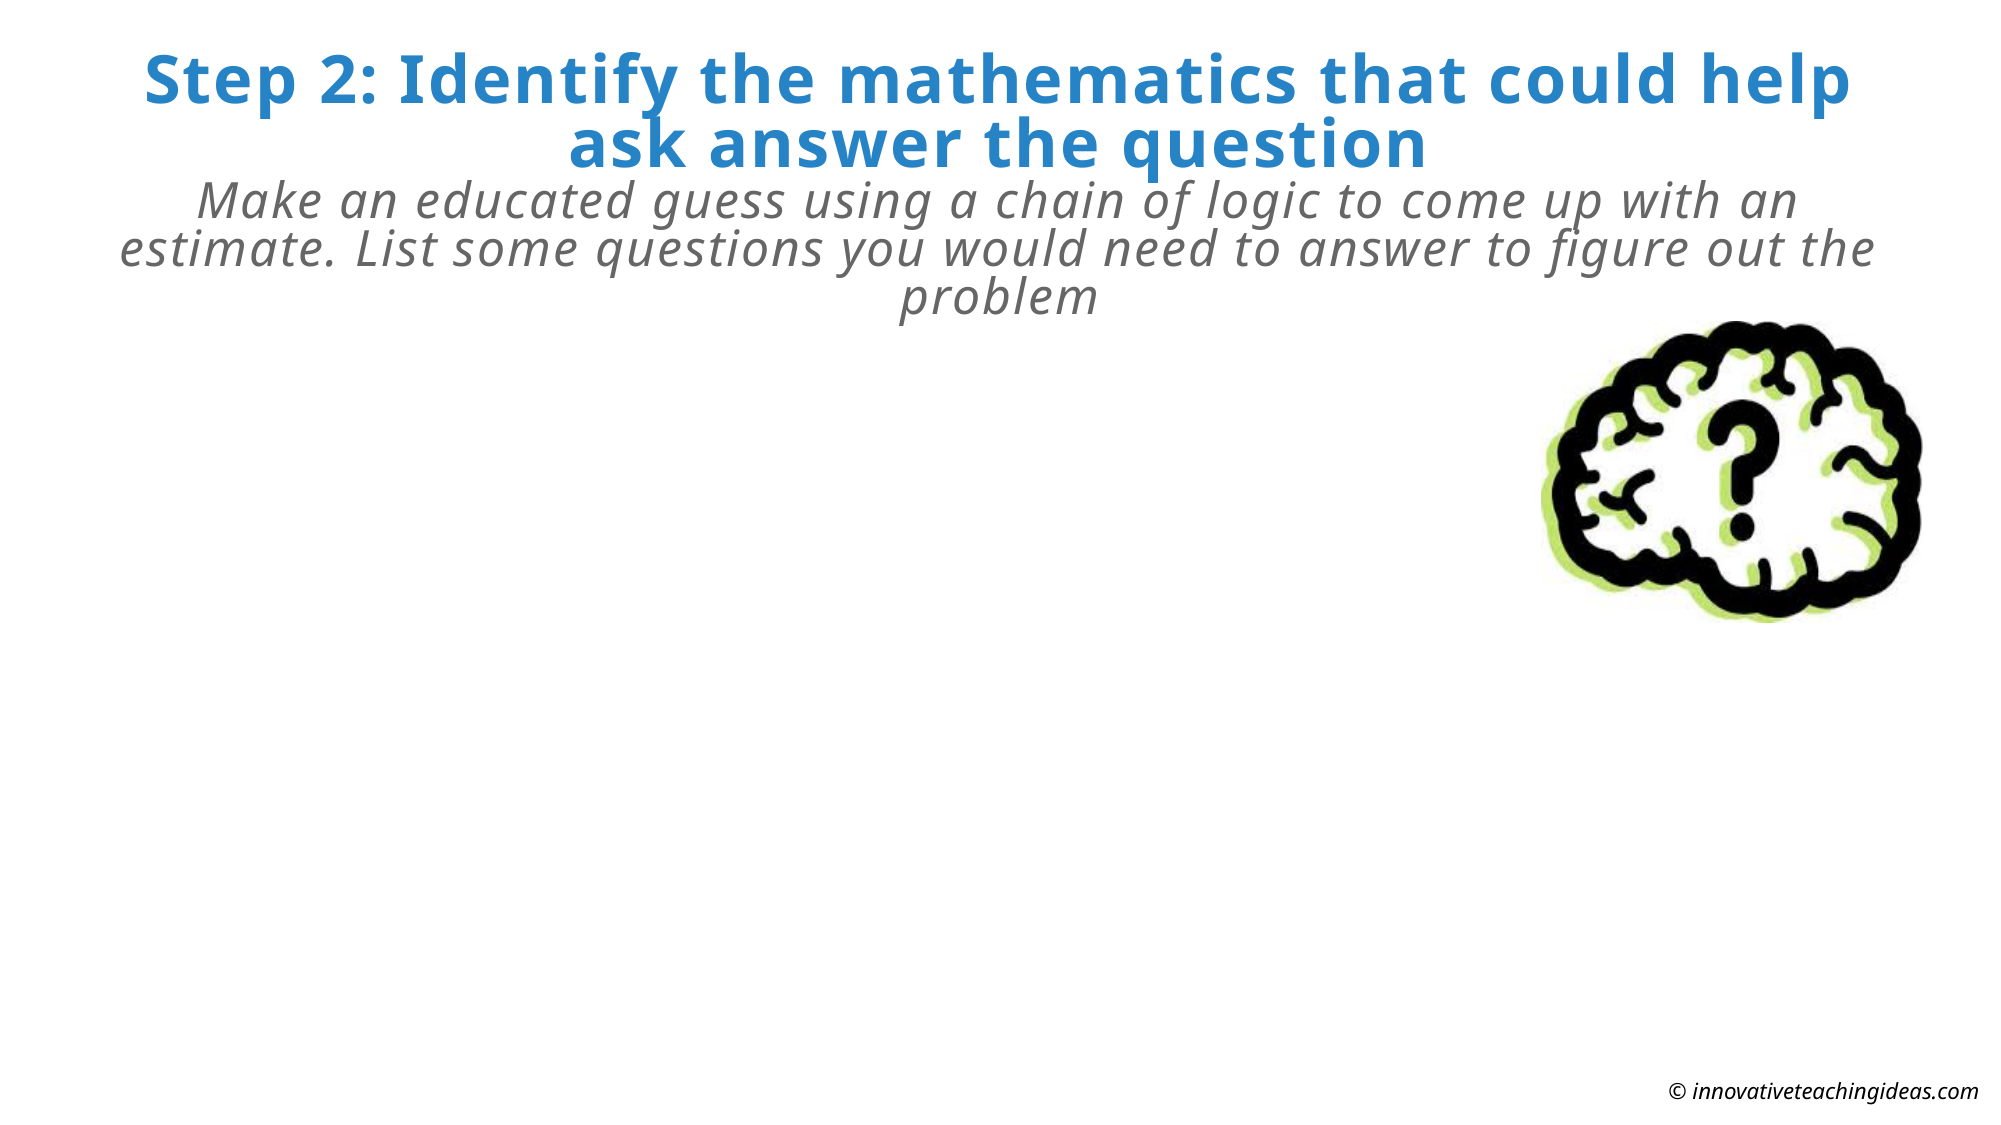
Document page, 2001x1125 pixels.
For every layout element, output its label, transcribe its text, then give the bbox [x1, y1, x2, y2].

picture [1541, 321, 1924, 623]
title Step 2: Identify the mathematics that could help ask answer the question Make an educated guess using a chain of logic to come up with an estimate. List some questions you would need to answer to figure out the problem [68, 32, 1932, 158]
text_box © innovativeteachingideas.com [1400, 1053, 2000, 1125]
